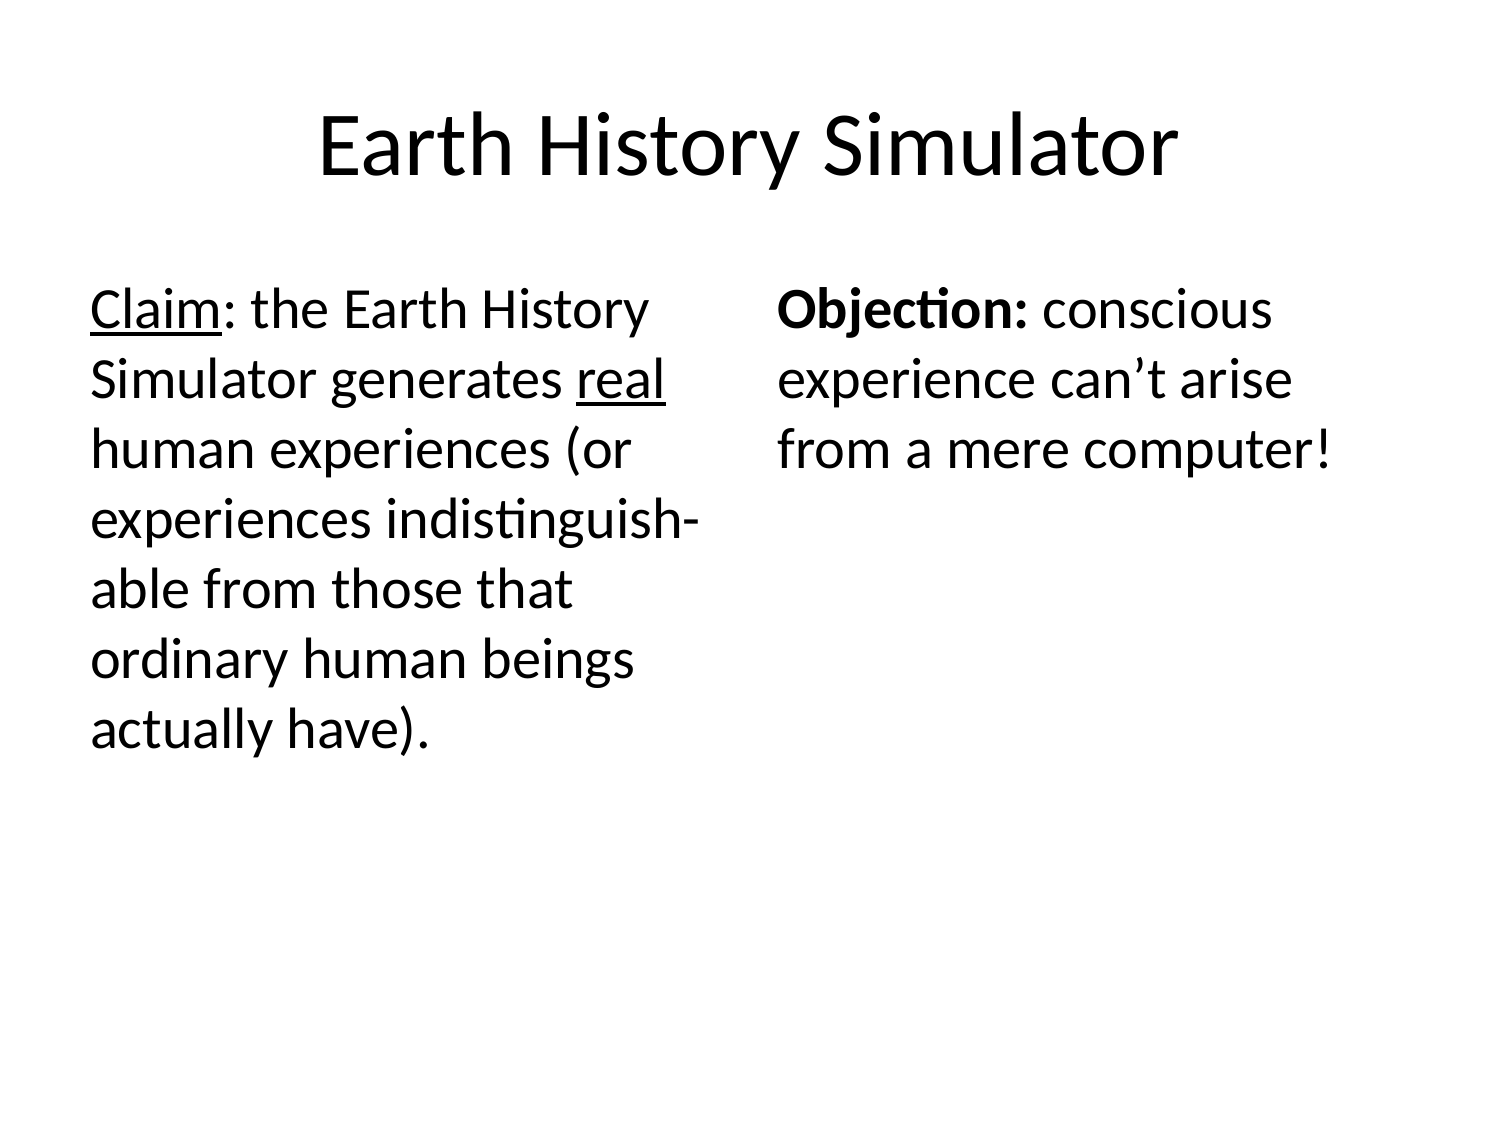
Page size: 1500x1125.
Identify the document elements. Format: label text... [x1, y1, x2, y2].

title Earth History Simulator [75, 45, 1425, 233]
list Objection: conscious experience can’t arise from a mere computer! [762, 262, 1425, 1005]
list Claim: the Earth History Simulator generates real human experiences (or experiences indistinguish-able from those that ordinary human beings actually have). [75, 262, 738, 1005]
